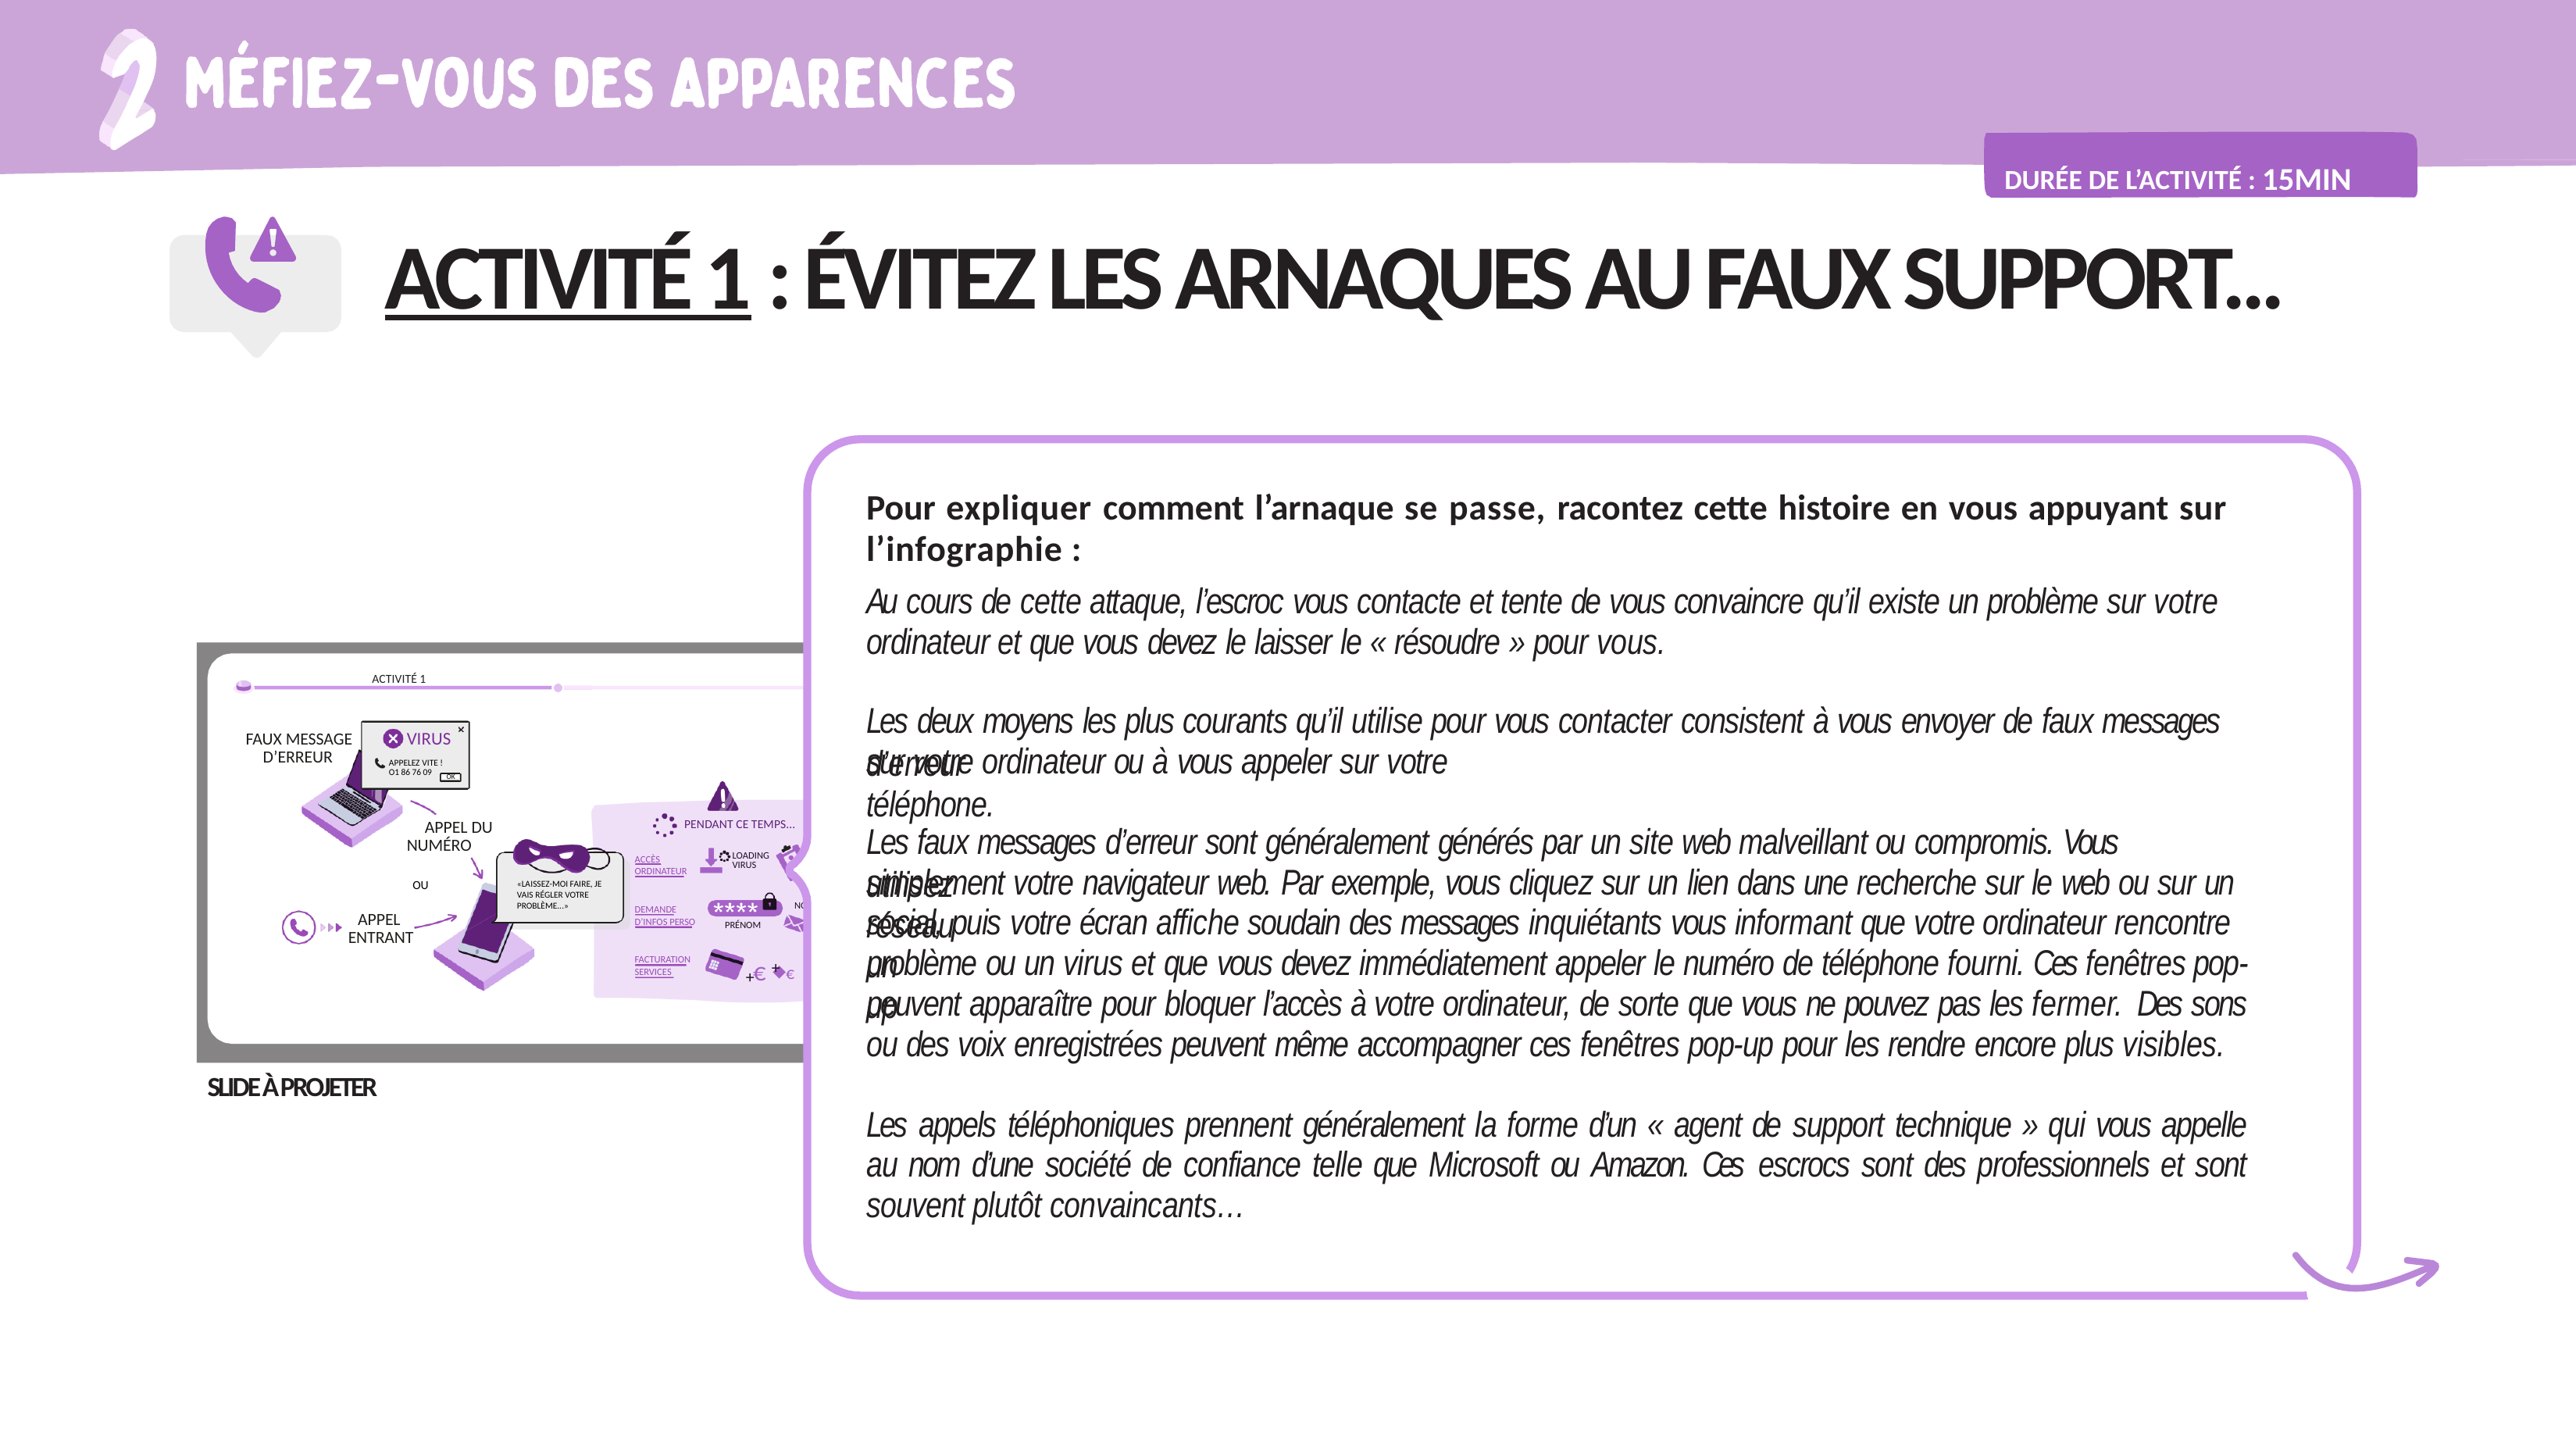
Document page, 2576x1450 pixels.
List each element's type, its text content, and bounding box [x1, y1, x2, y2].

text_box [196, 642, 202, 1063]
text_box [207, 434, 2362, 1300]
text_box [169, 216, 342, 359]
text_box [2292, 1252, 2440, 1316]
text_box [0, 0, 2576, 198]
text_box ACTIVITÉ 1 : ÉVITEZ LES ARNAQUES AU FAUX SUPPORT... [383, 215, 2332, 327]
